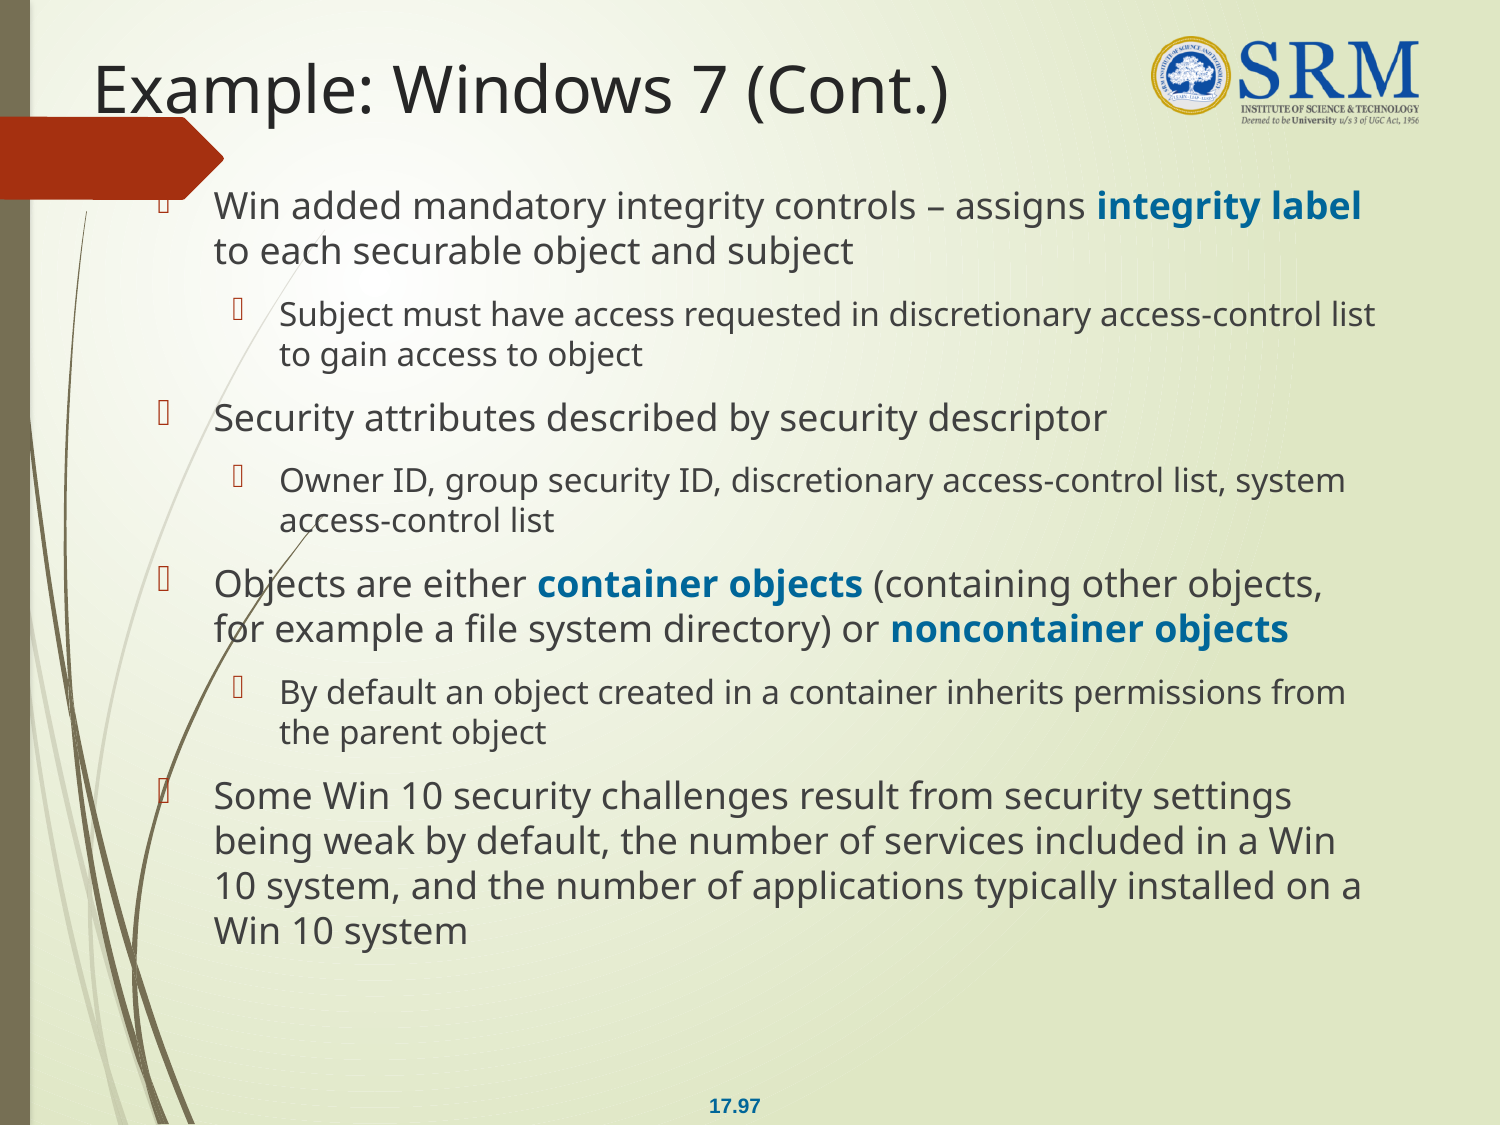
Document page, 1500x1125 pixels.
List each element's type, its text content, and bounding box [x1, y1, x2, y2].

title Example: Windows 7 (Cont.) [77, 39, 1428, 135]
picture [1151, 36, 1419, 125]
list Win added mandatory integrity controls – assigns integrity label to each securable object and subject Subject must have access requested in discretionary access-control list to gain access to object Security attributes described by security descriptor Owner ID, group security ID, discretionary access-control list, system access-control list Objects are either container objects (containing other objects, for example a file system directory) or noncontainer objects By default an object created in a container inherits permissions from the parent object Some Win 10 security challenges result from security settings being weak by default, the number of services included in a Win 10 system, and the number of applications typically installed on a Win 10 system [142, 174, 1396, 1052]
